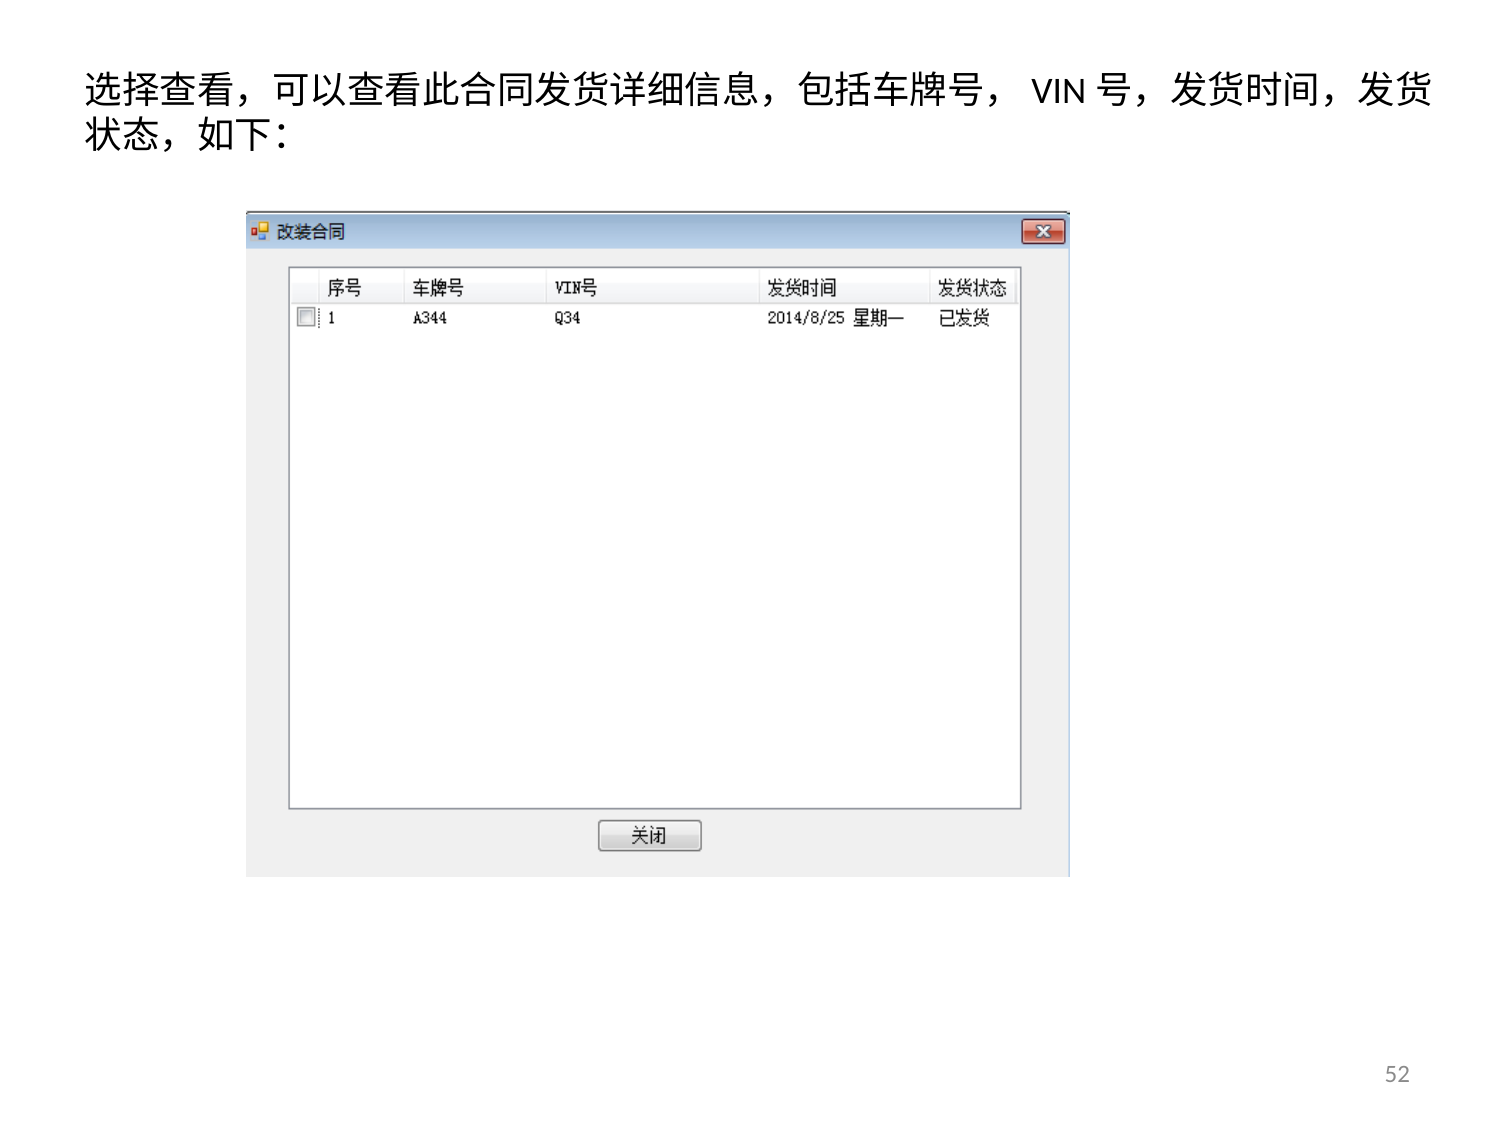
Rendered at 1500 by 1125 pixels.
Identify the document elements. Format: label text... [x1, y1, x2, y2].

slide_number 52 [1074, 1042, 1425, 1103]
picture [245, 210, 1070, 877]
text_box 选择查看，可以查看此合同发货详细信息，包括车牌号，VIN号，发货时间，发货状态，如下： [70, 58, 1454, 164]
